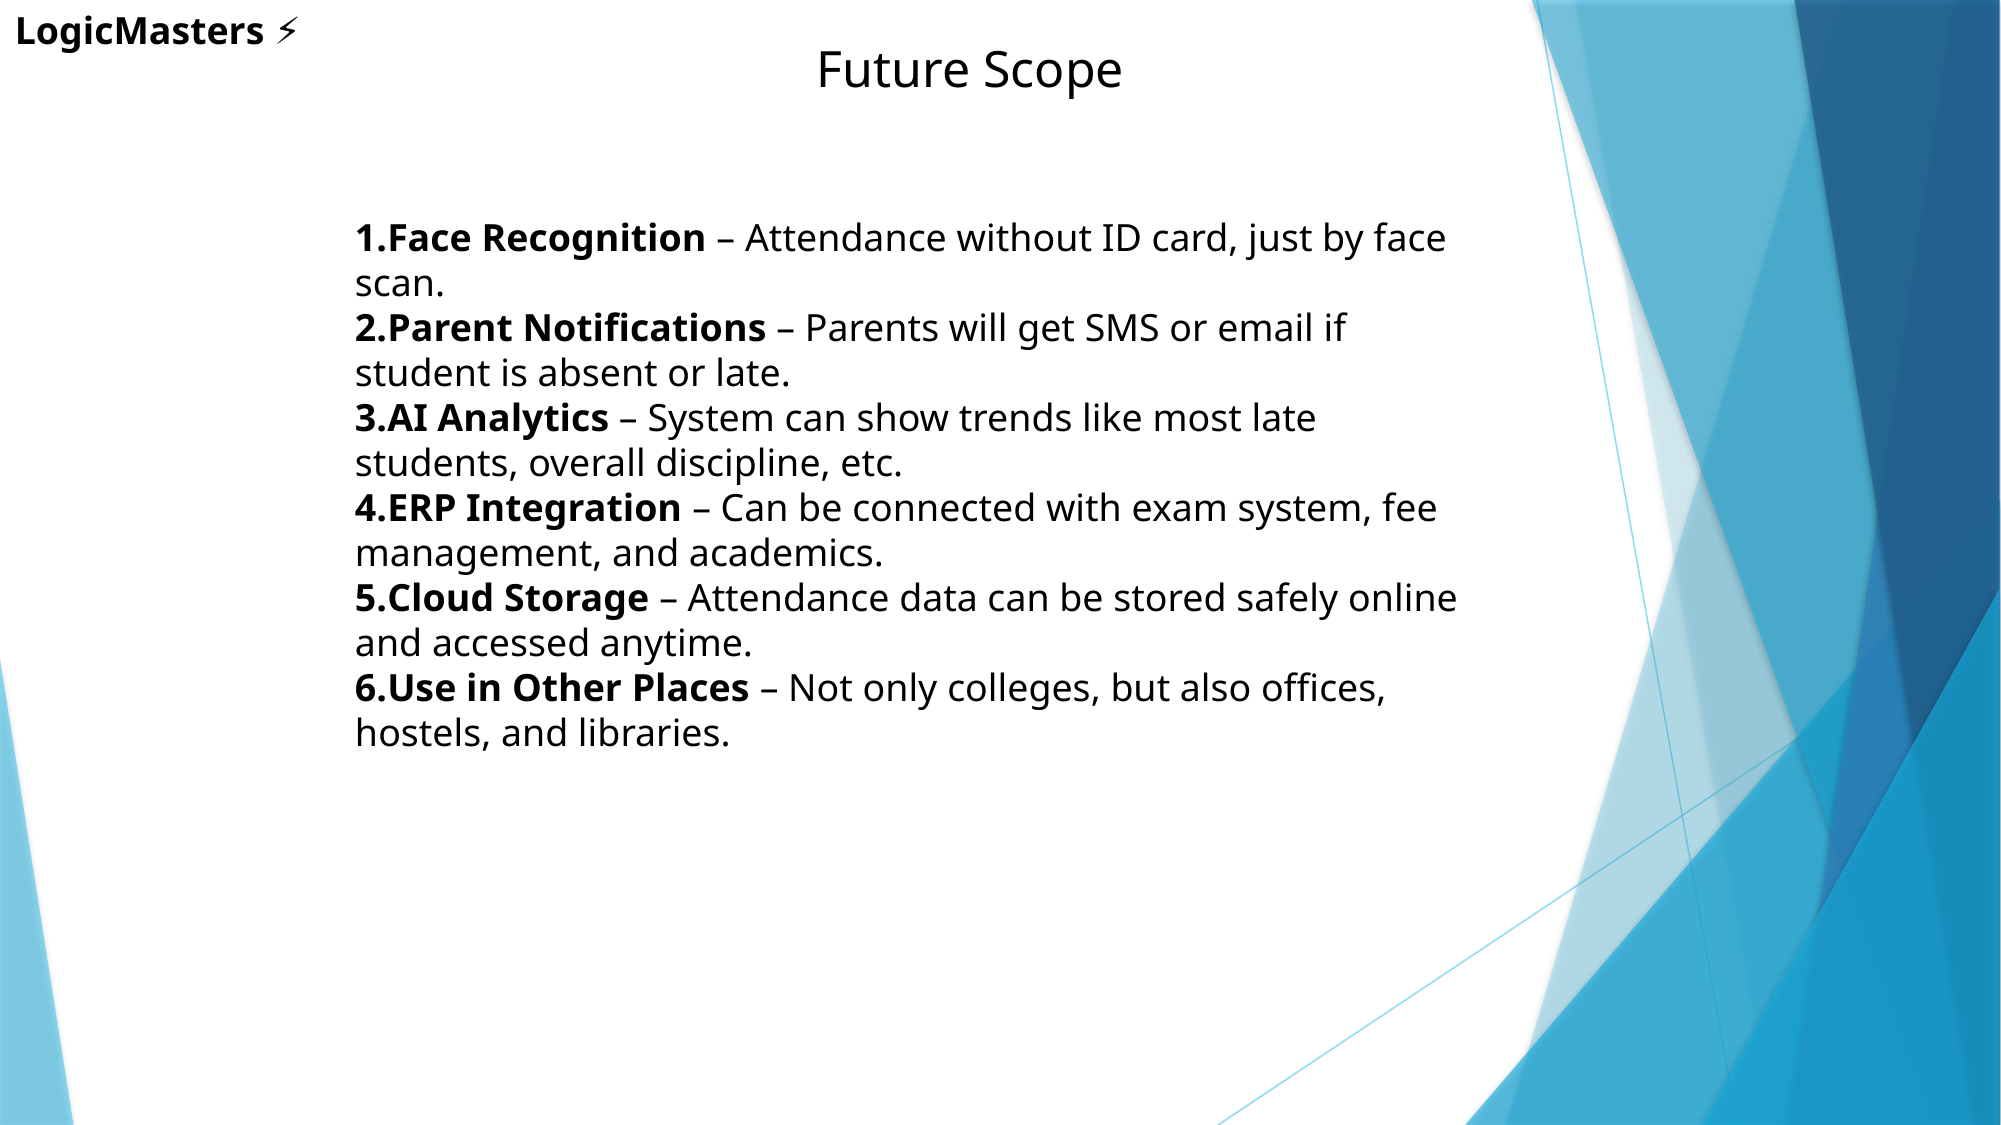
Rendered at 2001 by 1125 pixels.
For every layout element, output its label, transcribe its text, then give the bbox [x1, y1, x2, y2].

text_box LogicMasters ⚡ [0, 0, 700, 60]
text_box Face Recognition – Attendance without ID card, just by face scan. Parent Notifications – Parents will get SMS or email if student is absent or late. AI Analytics – System can show trends like most late students, overall discipline, etc. ERP Integration – Can be connected with exam system, fee management, and academics. Cloud Storage – Attendance data can be stored safely online and accessed anytime. Use in Other Places – Not only colleges, but also offices, hostels, and libraries. [340, 206, 1489, 762]
text_box Future Scope [801, 30, 1199, 166]
